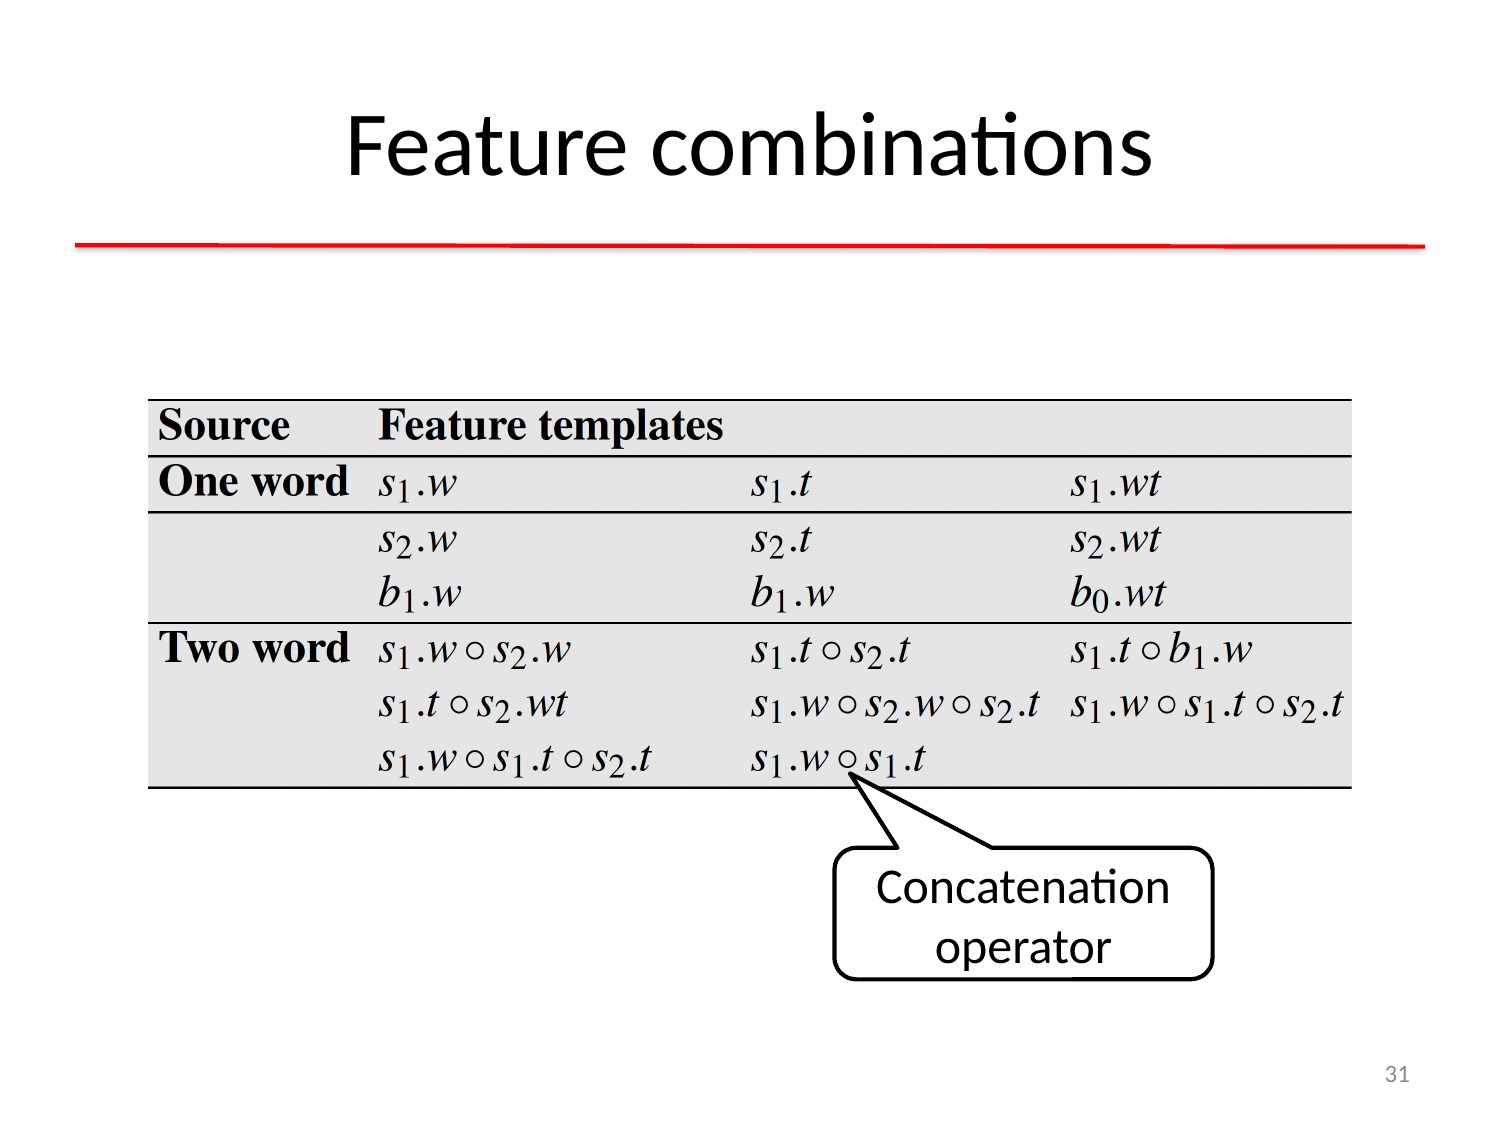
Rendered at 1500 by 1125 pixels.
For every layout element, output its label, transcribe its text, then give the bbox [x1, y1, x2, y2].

text_box Concatenation operator [832, 799, 1215, 982]
slide_number 31 [1074, 1042, 1425, 1103]
title Feature combinations [75, 45, 1425, 233]
picture [148, 397, 1352, 792]
